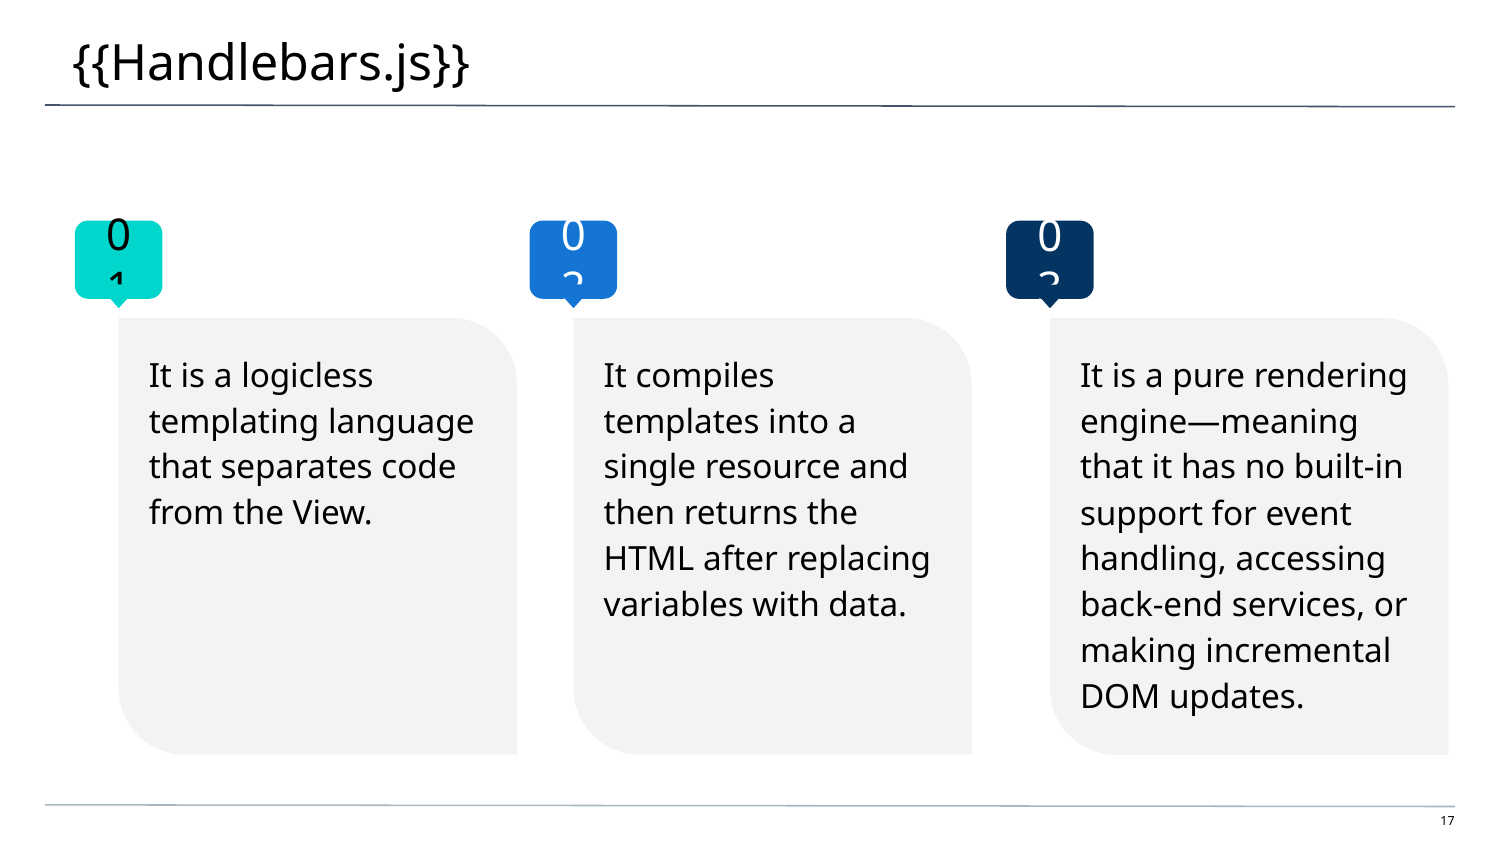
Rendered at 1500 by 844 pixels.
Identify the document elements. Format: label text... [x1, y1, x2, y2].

subtitle It is a logicless templating language that separates code from the View. [118, 317, 508, 755]
title {{Handlebars.js}} [0, 0, 1500, 88]
subtitle It is a pure rendering engine—meaning that it has no built-in support for event handling, accessing back-end services, or making incremental DOM updates. [1050, 318, 1440, 755]
subtitle It compiles templates into a single resource and then returns the HTML after replacing variables with data. [573, 317, 963, 755]
